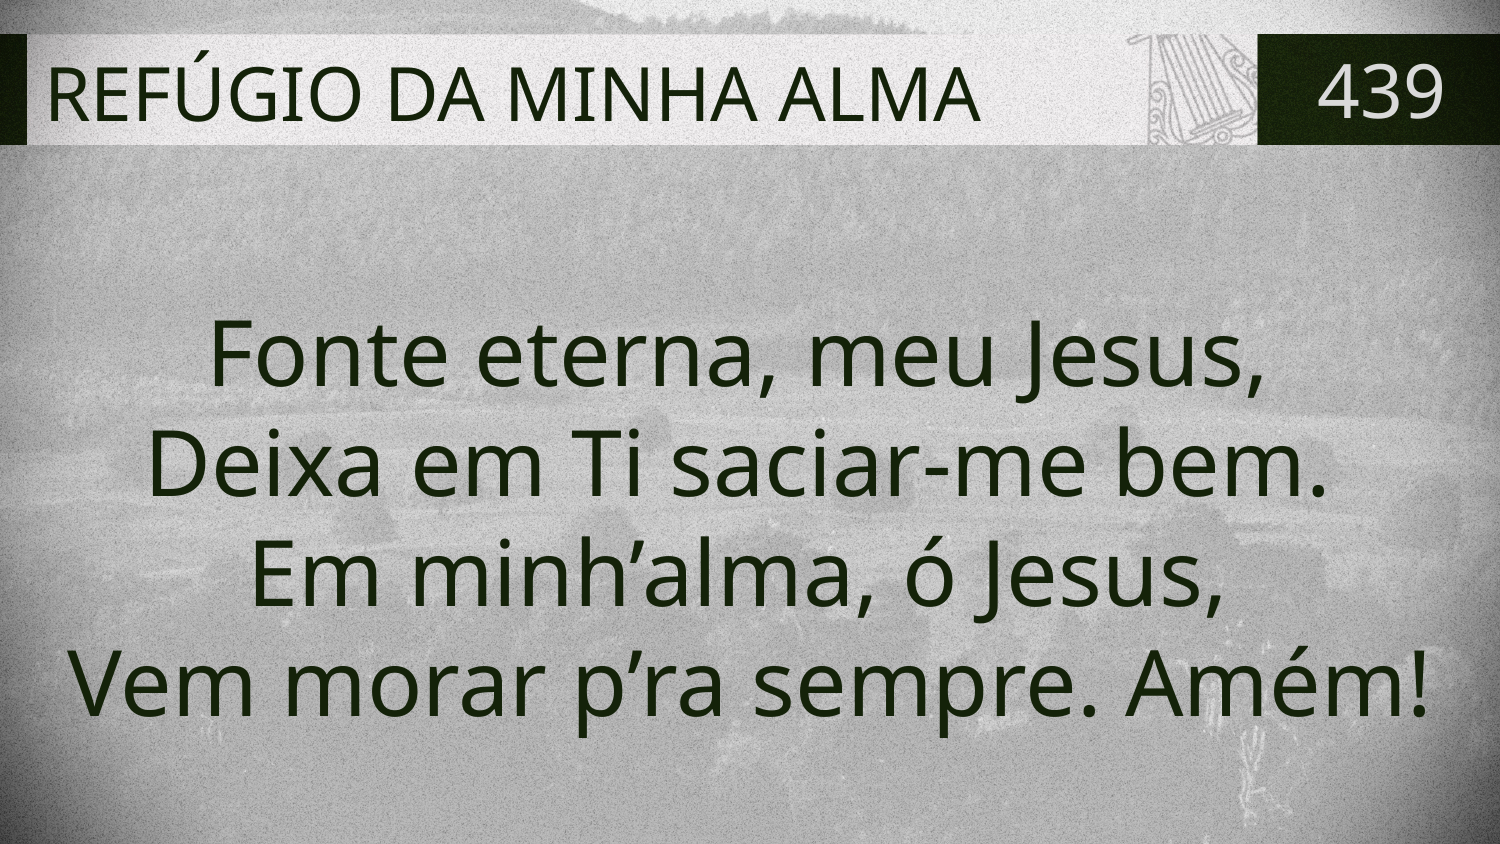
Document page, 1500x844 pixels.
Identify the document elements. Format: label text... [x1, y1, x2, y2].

picture [0, 0, 1500, 185]
list 439 [1281, 36, 1483, 143]
title REFÚGIO DA MINHA ALMA [29, 33, 1258, 151]
list Fonte eterna, meu Jesus, Deixa em Ti saciar-me bem. Em minh’alma, ó Jesus, Vem morar p’ra sempre. Amém! [0, 185, 1500, 844]
